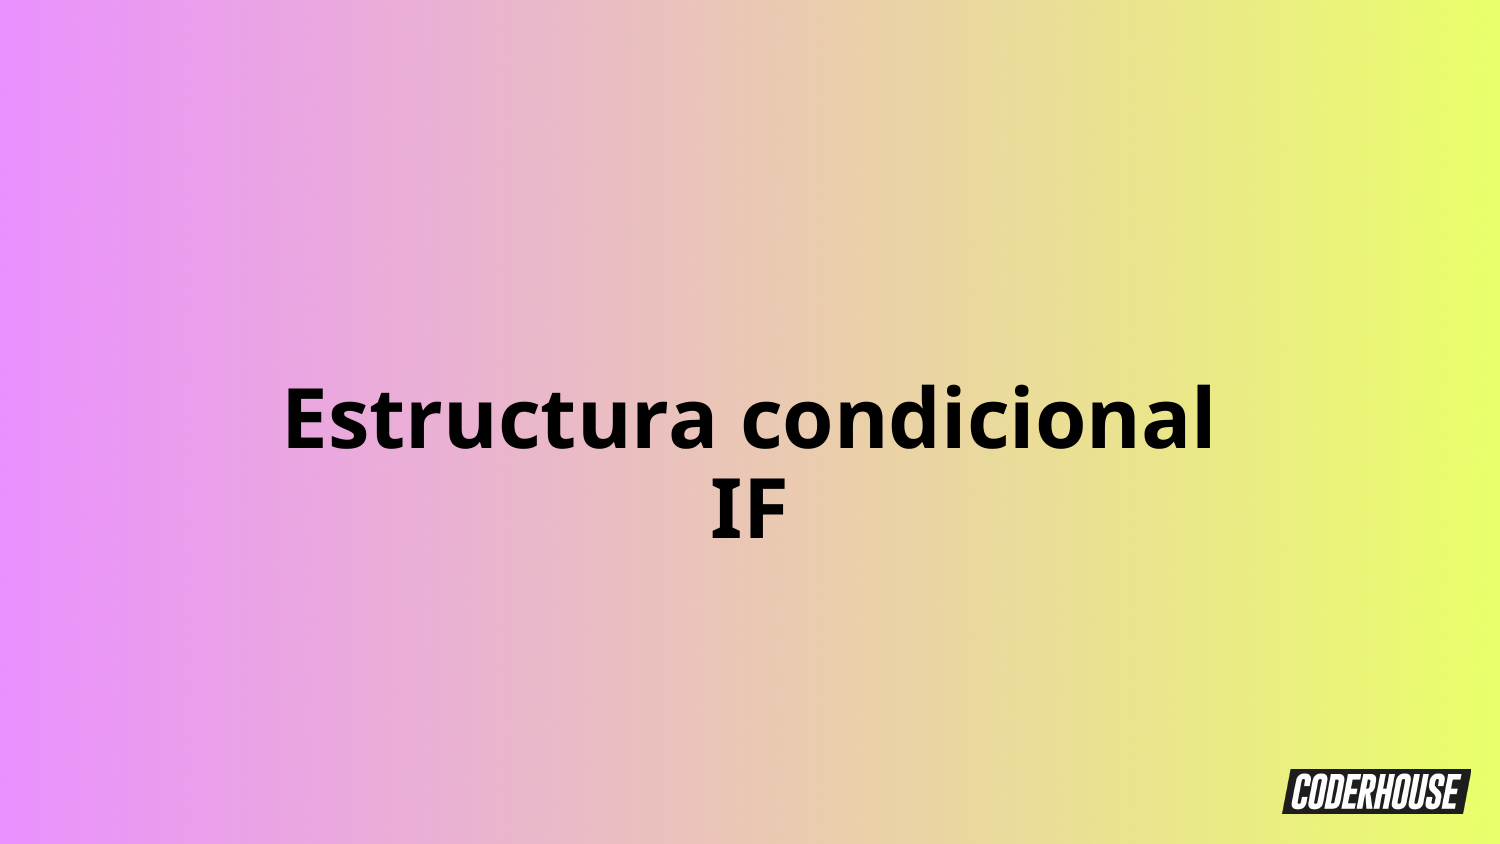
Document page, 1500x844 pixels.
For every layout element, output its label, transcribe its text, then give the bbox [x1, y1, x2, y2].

picture [0, 0, 1500, 844]
text_box Estructura condicional IF [239, 361, 1261, 751]
